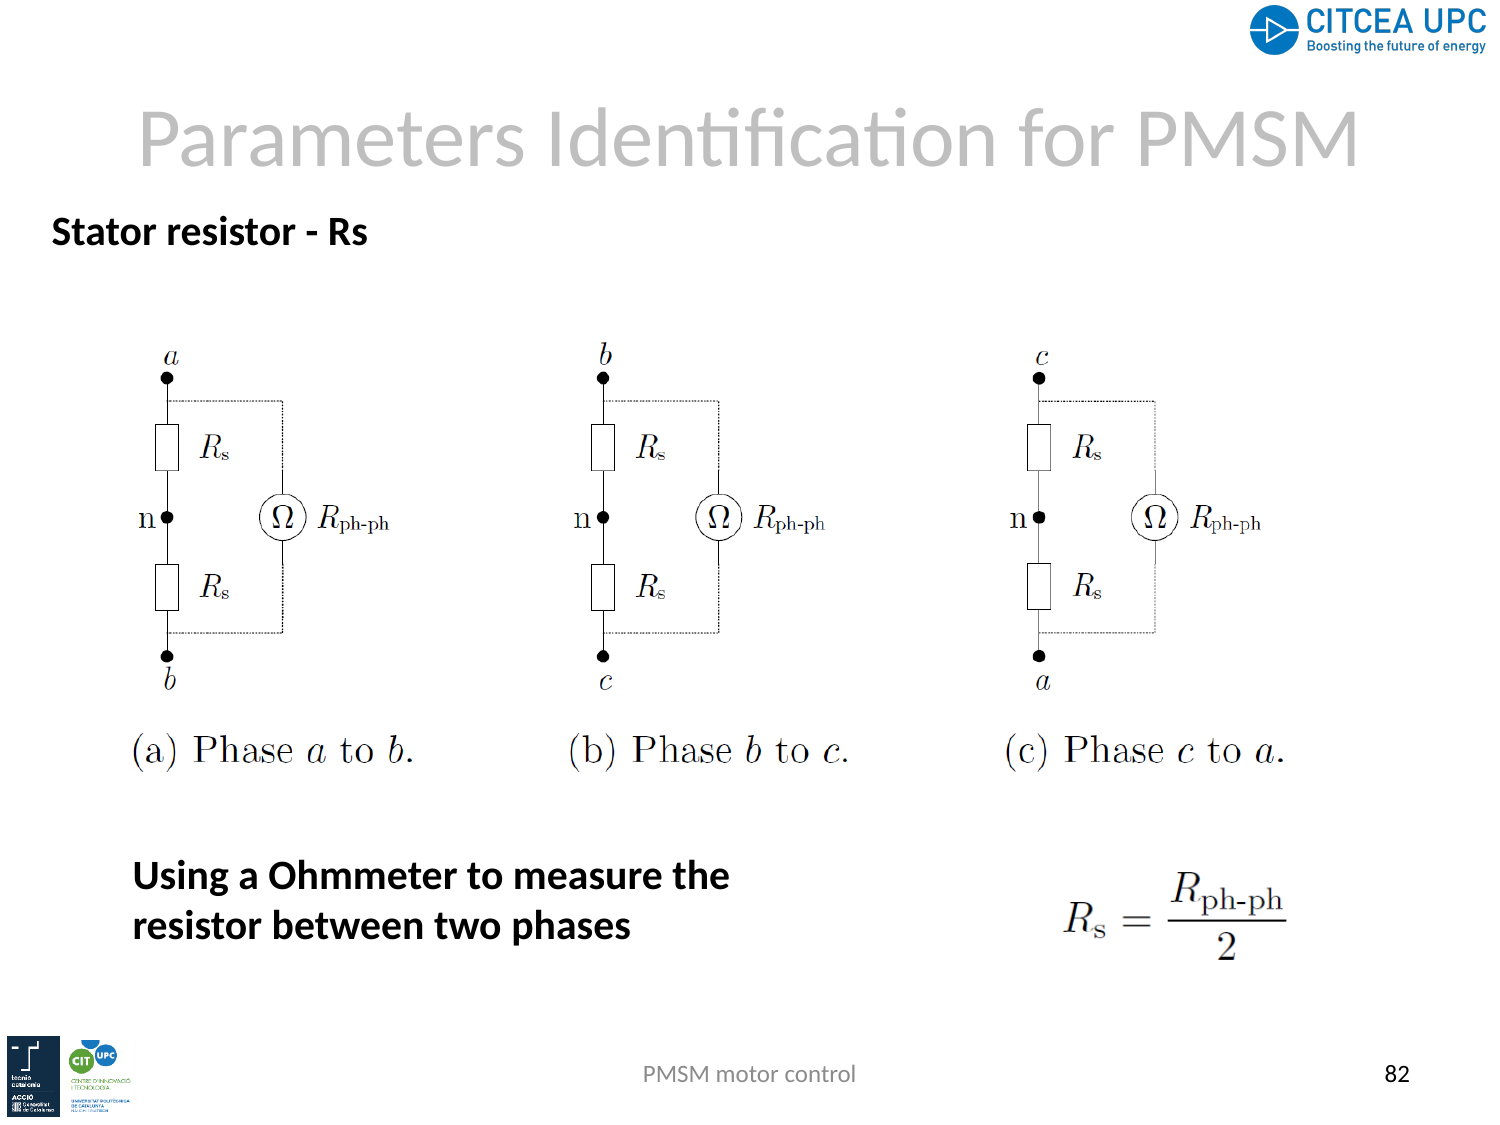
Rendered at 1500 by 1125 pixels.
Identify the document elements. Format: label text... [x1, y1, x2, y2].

picture [1045, 839, 1307, 995]
text_box Stator resistor - Rs [36, 196, 1387, 262]
picture [5, 1034, 61, 1118]
picture [64, 1039, 136, 1118]
footer PMSM motor control [512, 1042, 988, 1103]
picture [74, 322, 1307, 803]
picture [1250, 5, 1497, 60]
text_box Using a Ohmmeter to measure the resistor between two phases [117, 840, 750, 995]
slide_number 82 [1074, 1042, 1425, 1103]
text_box Parameters Identification for PMSM [74, 74, 1425, 182]
